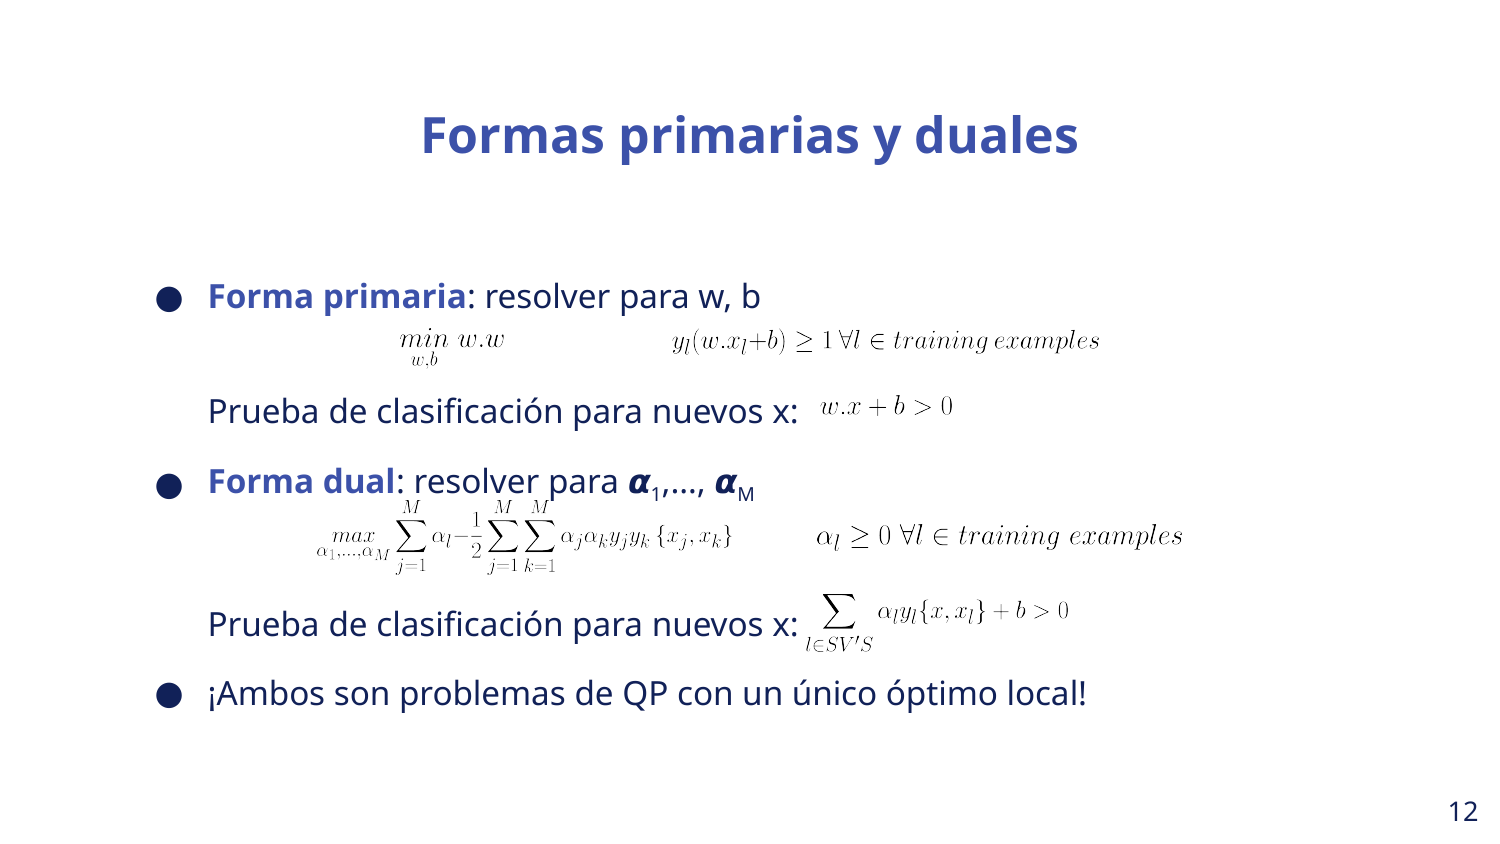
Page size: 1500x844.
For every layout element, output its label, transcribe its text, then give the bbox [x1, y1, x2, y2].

picture [317, 500, 732, 576]
picture [817, 524, 1182, 552]
picture [819, 395, 952, 417]
text_box Forma primaria: resolver para w, b Prueba de clasificación para nuevos x: Forma dual: resolver para 𝞪1,…, 𝞪M Prueba de clasificación para nuevos x: ¡Ambos son problemas de QP con un único óptimo local! [117, 254, 1382, 762]
picture [672, 328, 1099, 355]
picture [806, 594, 1068, 652]
slide_number ‹#› [1403, 779, 1494, 844]
text_box Formas primarias y duales [0, 88, 1500, 183]
picture [400, 328, 504, 369]
